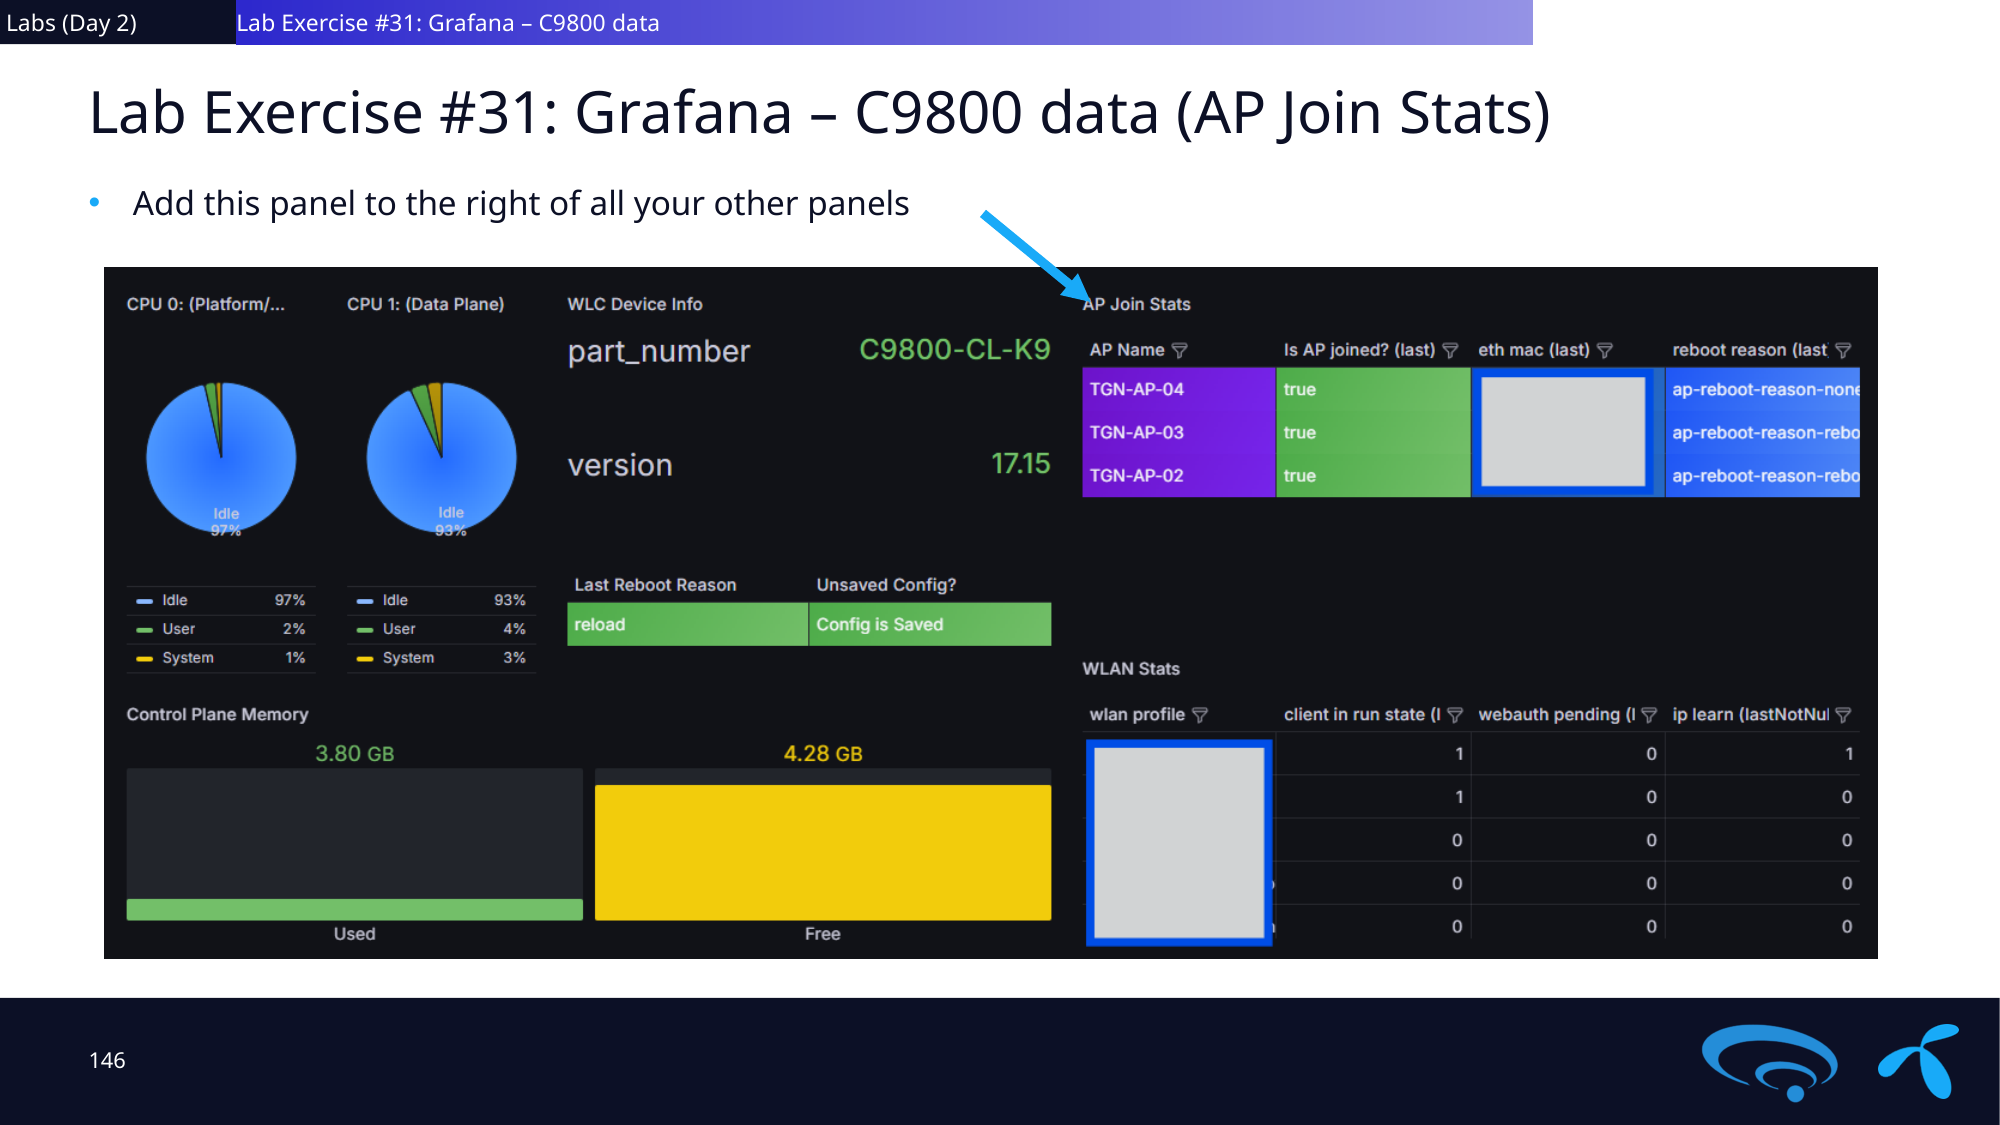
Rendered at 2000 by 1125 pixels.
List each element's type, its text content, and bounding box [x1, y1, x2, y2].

text_box Add this panel to the right of all your other panels [88, 148, 1533, 624]
footer Labs (Day 2) [0, 0, 236, 45]
title Lab Exercise #31: Grafana – C9800 data (AP Join Stats) [88, 70, 1911, 160]
text_box Lab Exercise #31: Grafana – C9800 data [236, 0, 1533, 45]
picture [104, 267, 1878, 959]
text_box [982, 213, 1092, 303]
picture [1878, 1024, 1959, 1099]
picture [1694, 1006, 1843, 1119]
slide_number 146 [88, 1024, 237, 1099]
